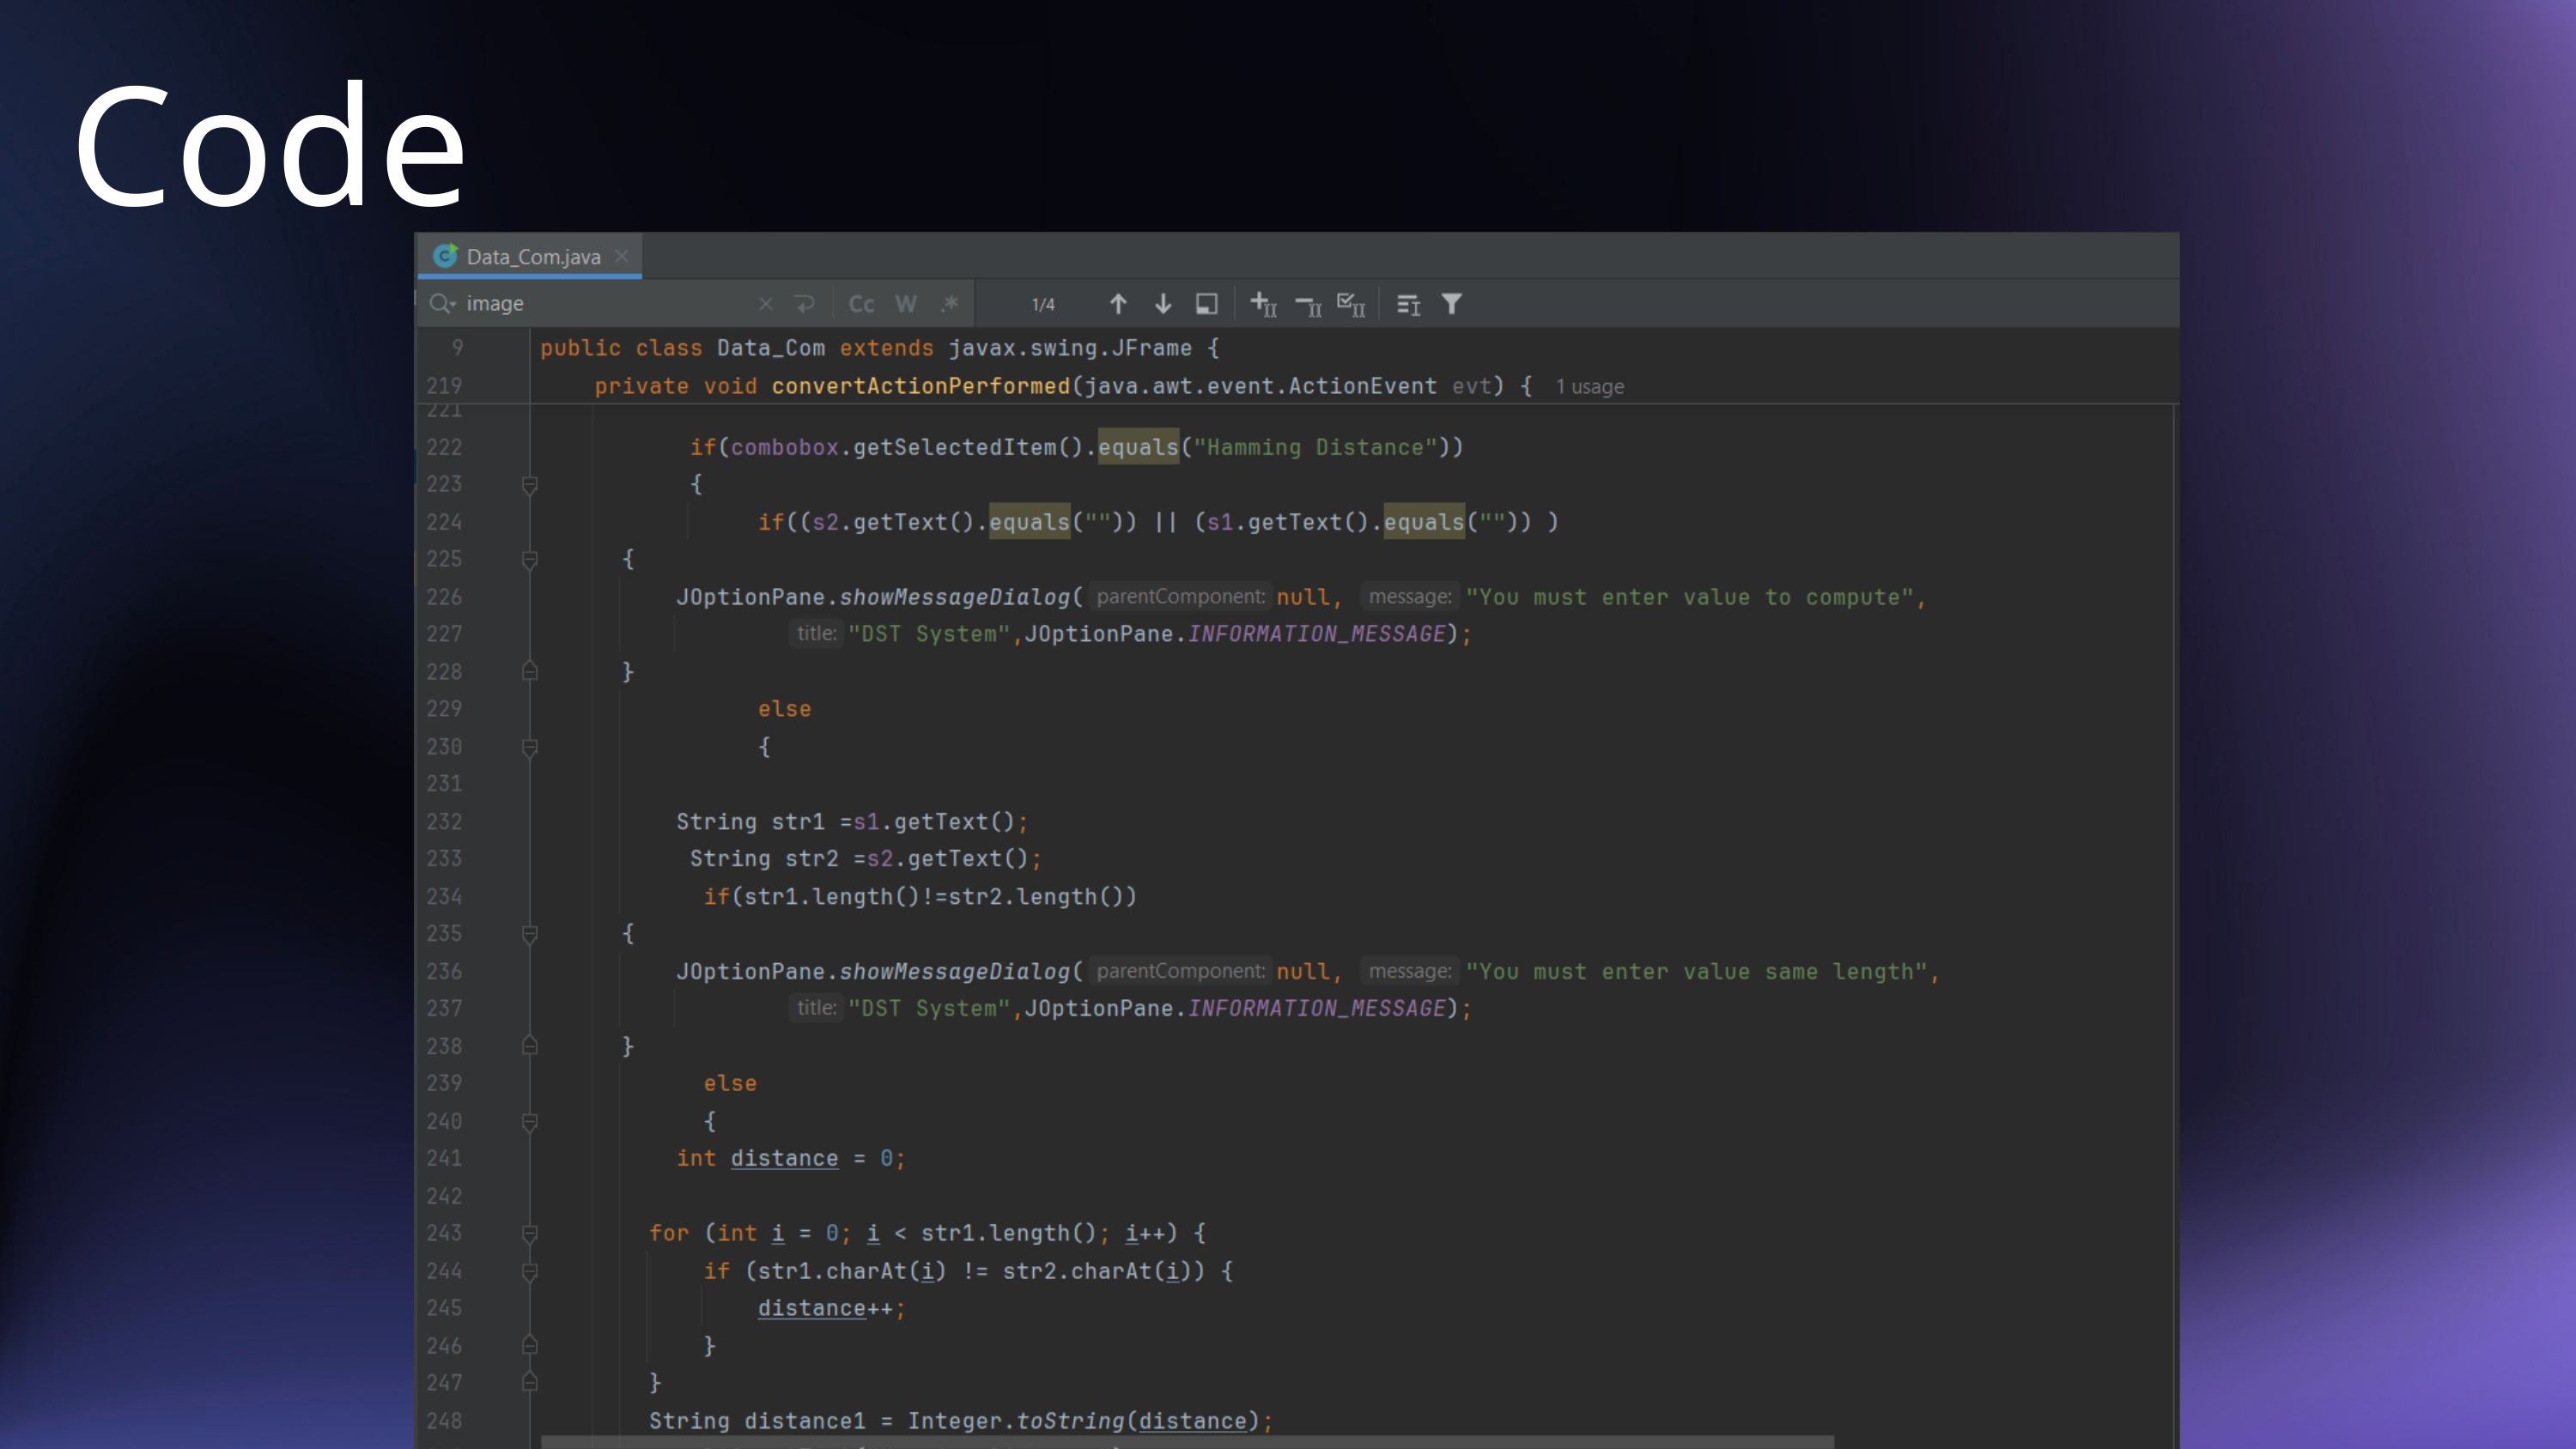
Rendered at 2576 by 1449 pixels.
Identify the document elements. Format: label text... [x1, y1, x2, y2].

text_box Code [69, 65, 505, 239]
text_box [0, 0, 2576, 1449]
text_box [414, 232, 2180, 1449]
